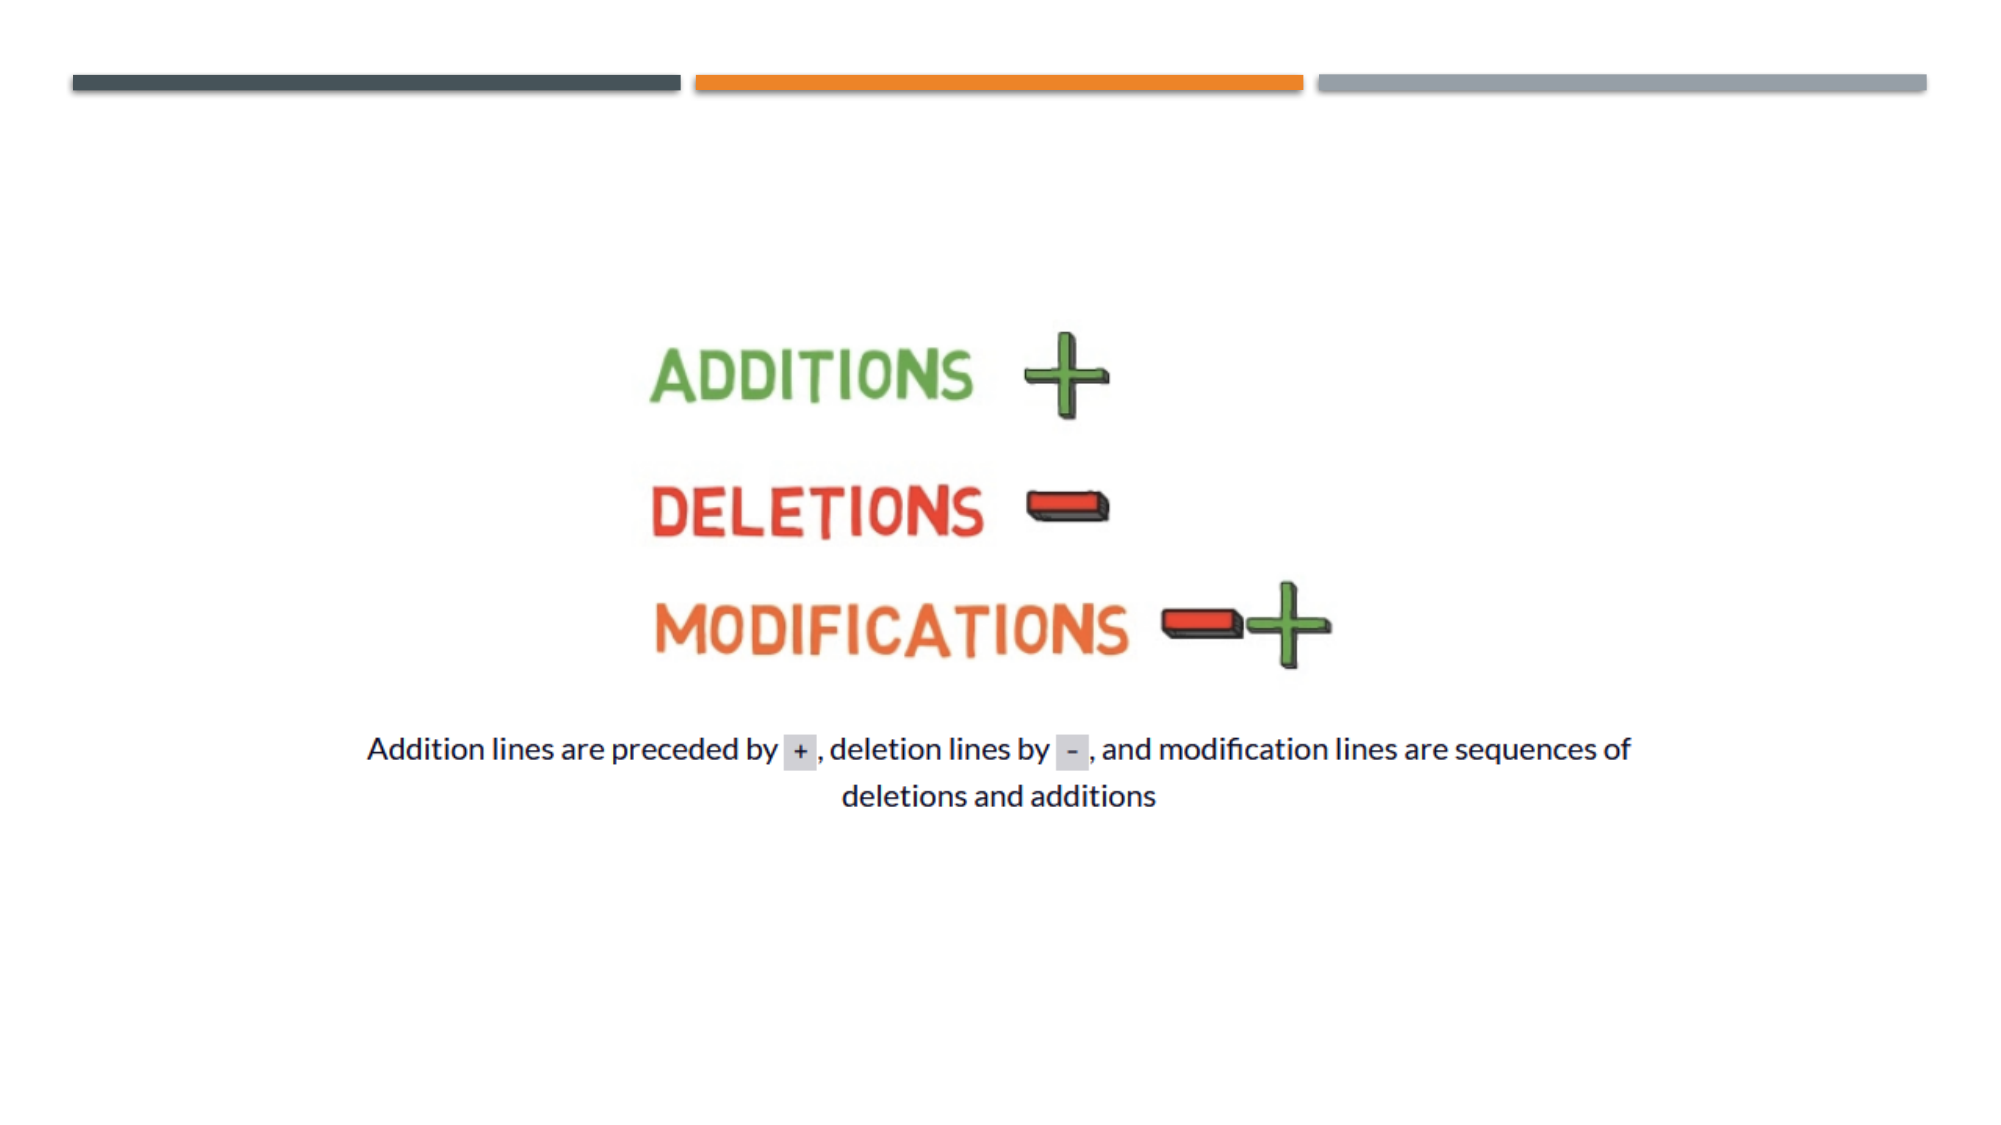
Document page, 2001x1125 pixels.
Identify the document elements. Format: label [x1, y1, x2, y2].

picture [321, 271, 1679, 854]
